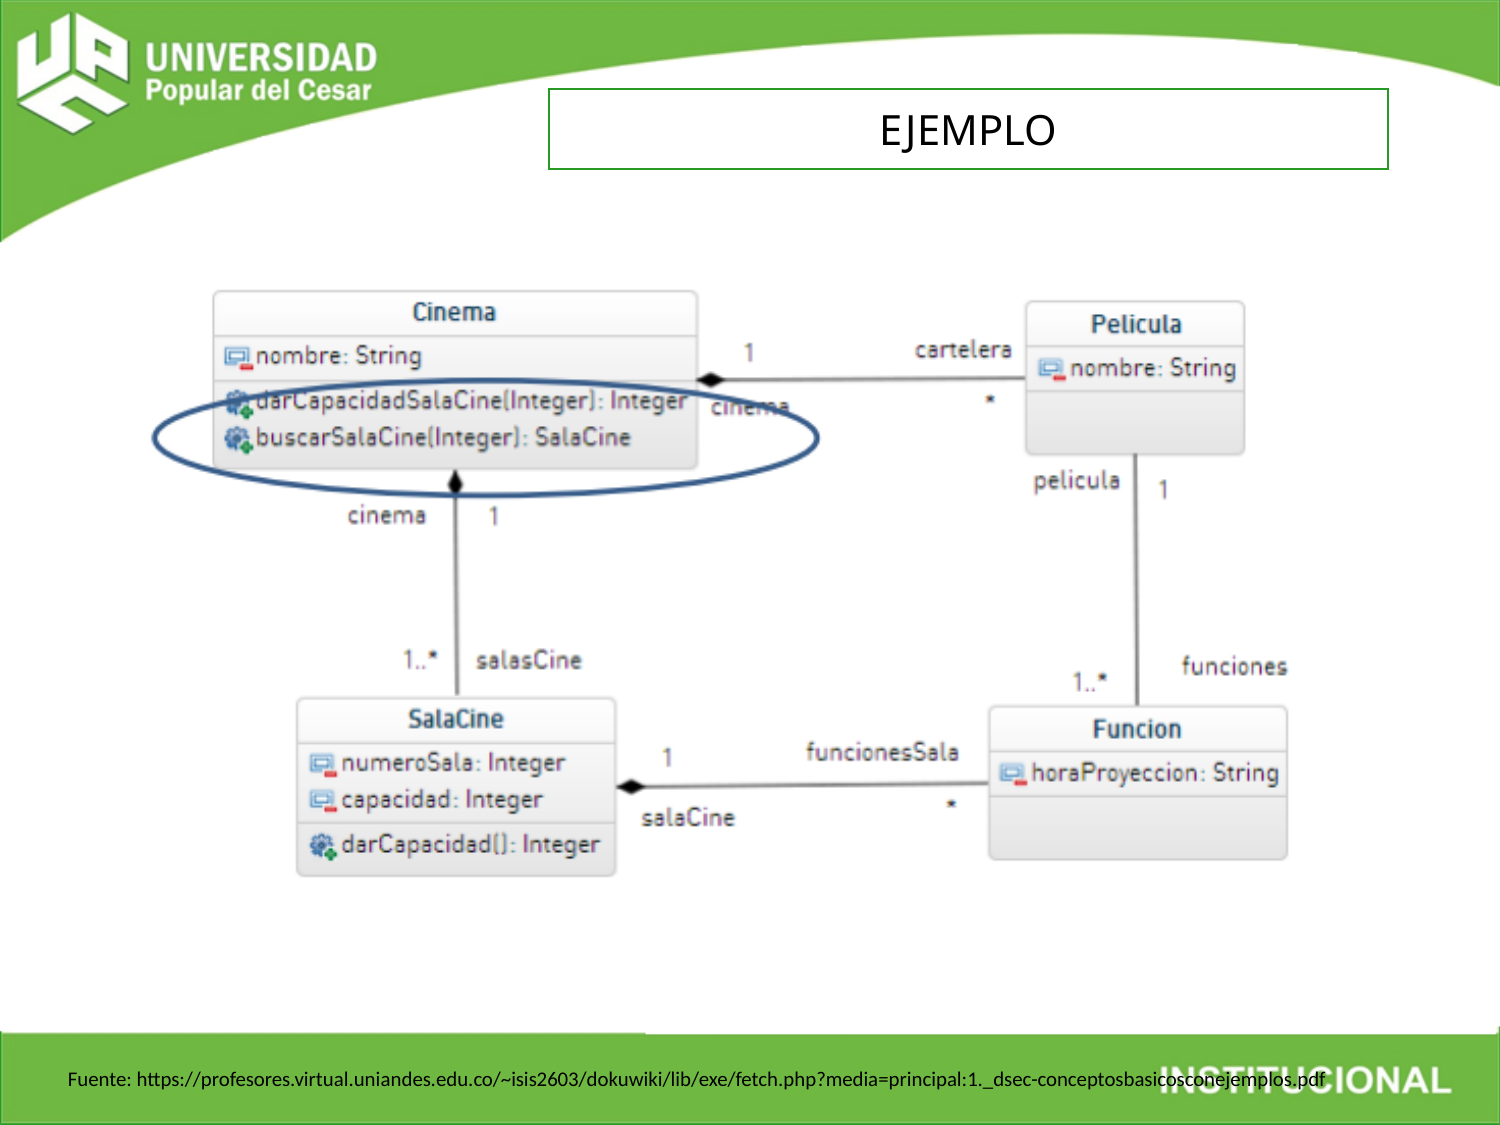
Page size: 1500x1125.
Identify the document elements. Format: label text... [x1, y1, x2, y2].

text_box EJEMPLO [549, 88, 1388, 170]
text_box Fuente: https://profesores.virtual.uniandes.edu.co/~isis2603/dokuwiki/lib/exe/fetch.php?media=principal:1._dsec-conceptosbasicosconejemplos.pdf [53, 1058, 1412, 1099]
picture [0, 0, 1500, 1125]
